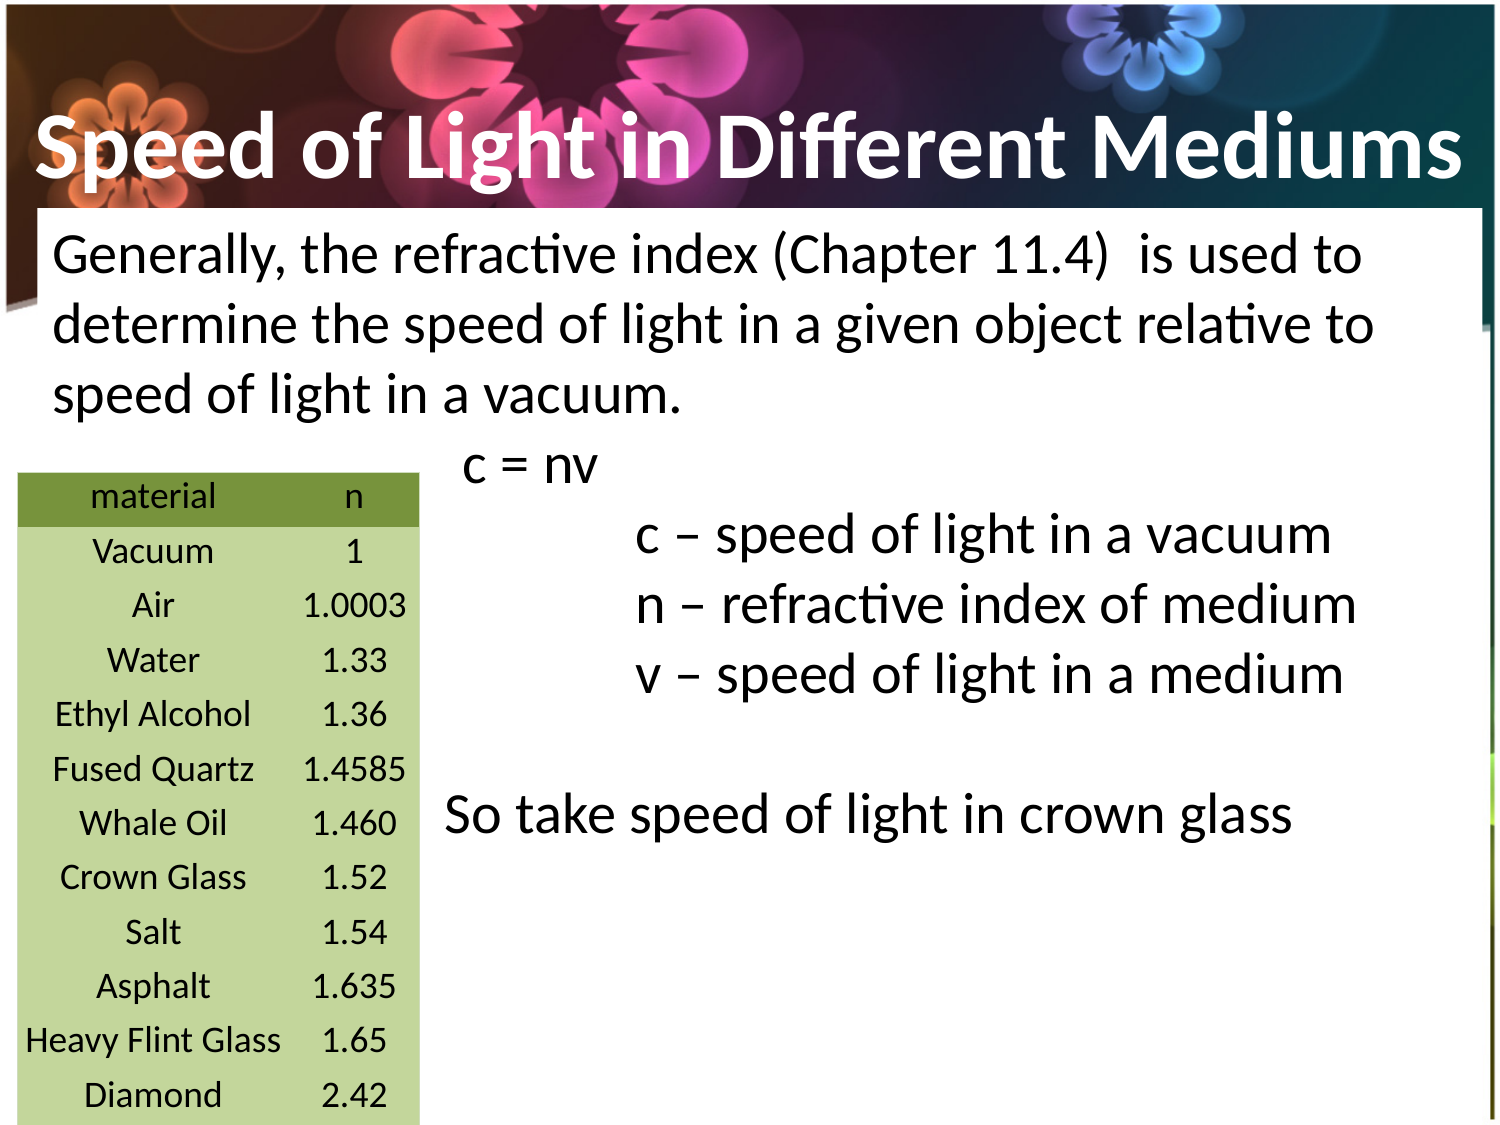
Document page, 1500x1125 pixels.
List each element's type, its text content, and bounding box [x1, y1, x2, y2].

table_cell Salt [18, 908, 289, 962]
table_cell 1.635 [289, 962, 419, 1016]
table_cell 1.52 [289, 853, 419, 908]
table_cell Diamond [18, 1071, 289, 1125]
table_cell 1.54 [289, 908, 419, 962]
table_cell Water [18, 636, 289, 690]
table_cell Fused Quartz [18, 744, 289, 799]
table_cell 1.4585 [289, 744, 419, 799]
table_cell Heavy Flint Glass [18, 1016, 289, 1071]
table_cell Vacuum [18, 527, 289, 581]
table_cell Air [18, 581, 289, 636]
table_cell Crown Glass [18, 853, 289, 908]
table_cell 1.33 [289, 636, 419, 690]
table_cell 1 [289, 527, 419, 581]
title Speed of Light in Different Mediums [5, 46, 1495, 235]
table_cell Ethyl Alcohol [18, 690, 289, 744]
table_header n [289, 473, 419, 527]
table_cell 1.0003 [289, 581, 419, 636]
text_box Generally, the refractive index (Chapter 11.4) is used to determine the speed of light in a given object relative to speed of light in a vacuum. c = nv c – speed of light in a vacuum n – refractive index of medium v – speed of light in a medium So take speed of light in crown glass [37, 208, 1483, 853]
table_cell 2.42 [289, 1071, 419, 1125]
table_cell 1.36 [289, 690, 419, 744]
table_cell Whale Oil [18, 799, 289, 853]
picture [0, 0, 1500, 1125]
table_cell Asphalt [18, 962, 289, 1016]
table_header material [18, 473, 289, 527]
table_cell 1.460 [289, 799, 419, 853]
table_cell 1.65 [289, 1016, 419, 1071]
